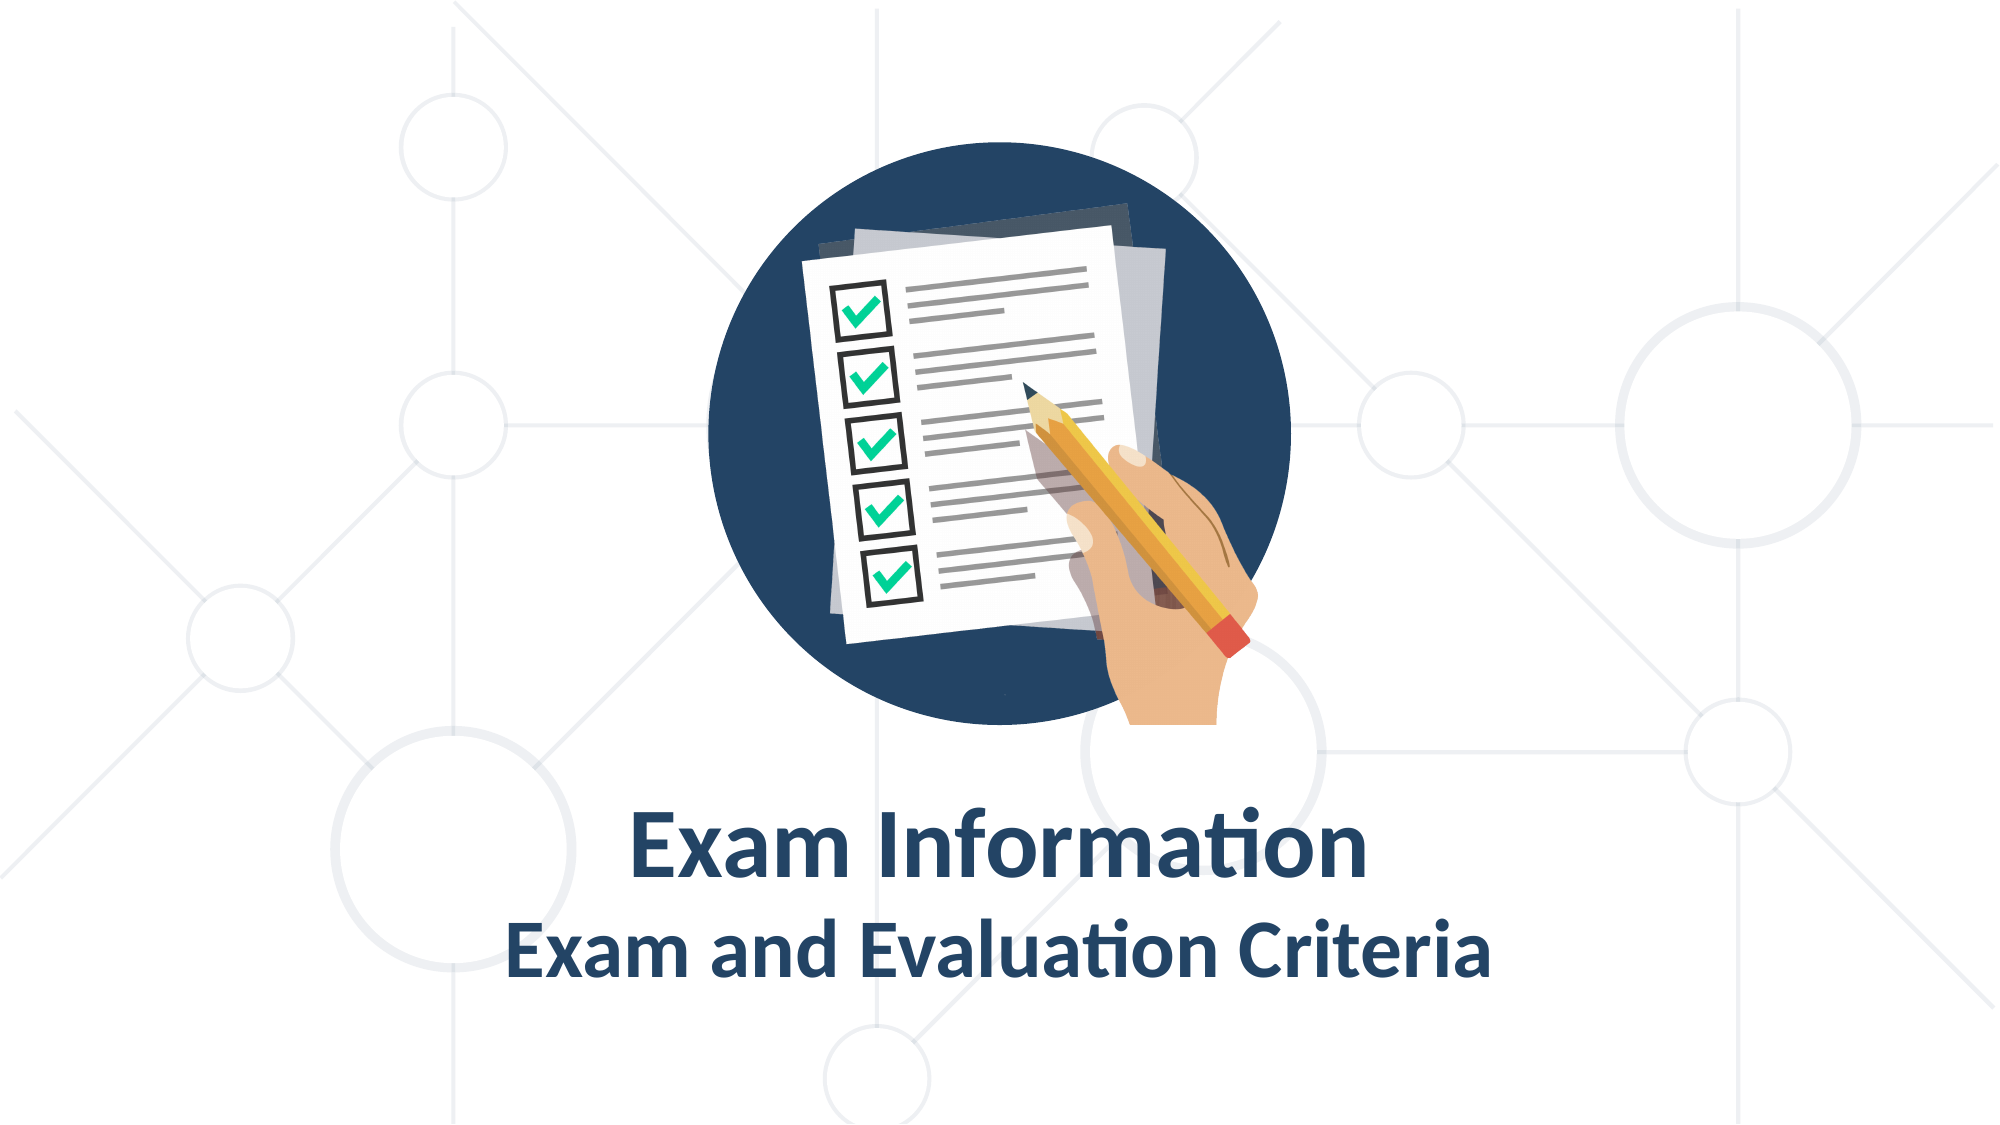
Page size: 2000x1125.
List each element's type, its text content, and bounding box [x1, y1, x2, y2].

picture [724, 162, 1288, 726]
list Exam Information [100, 771, 1899, 898]
list Exam and Evaluation Criteria [100, 900, 1899, 983]
